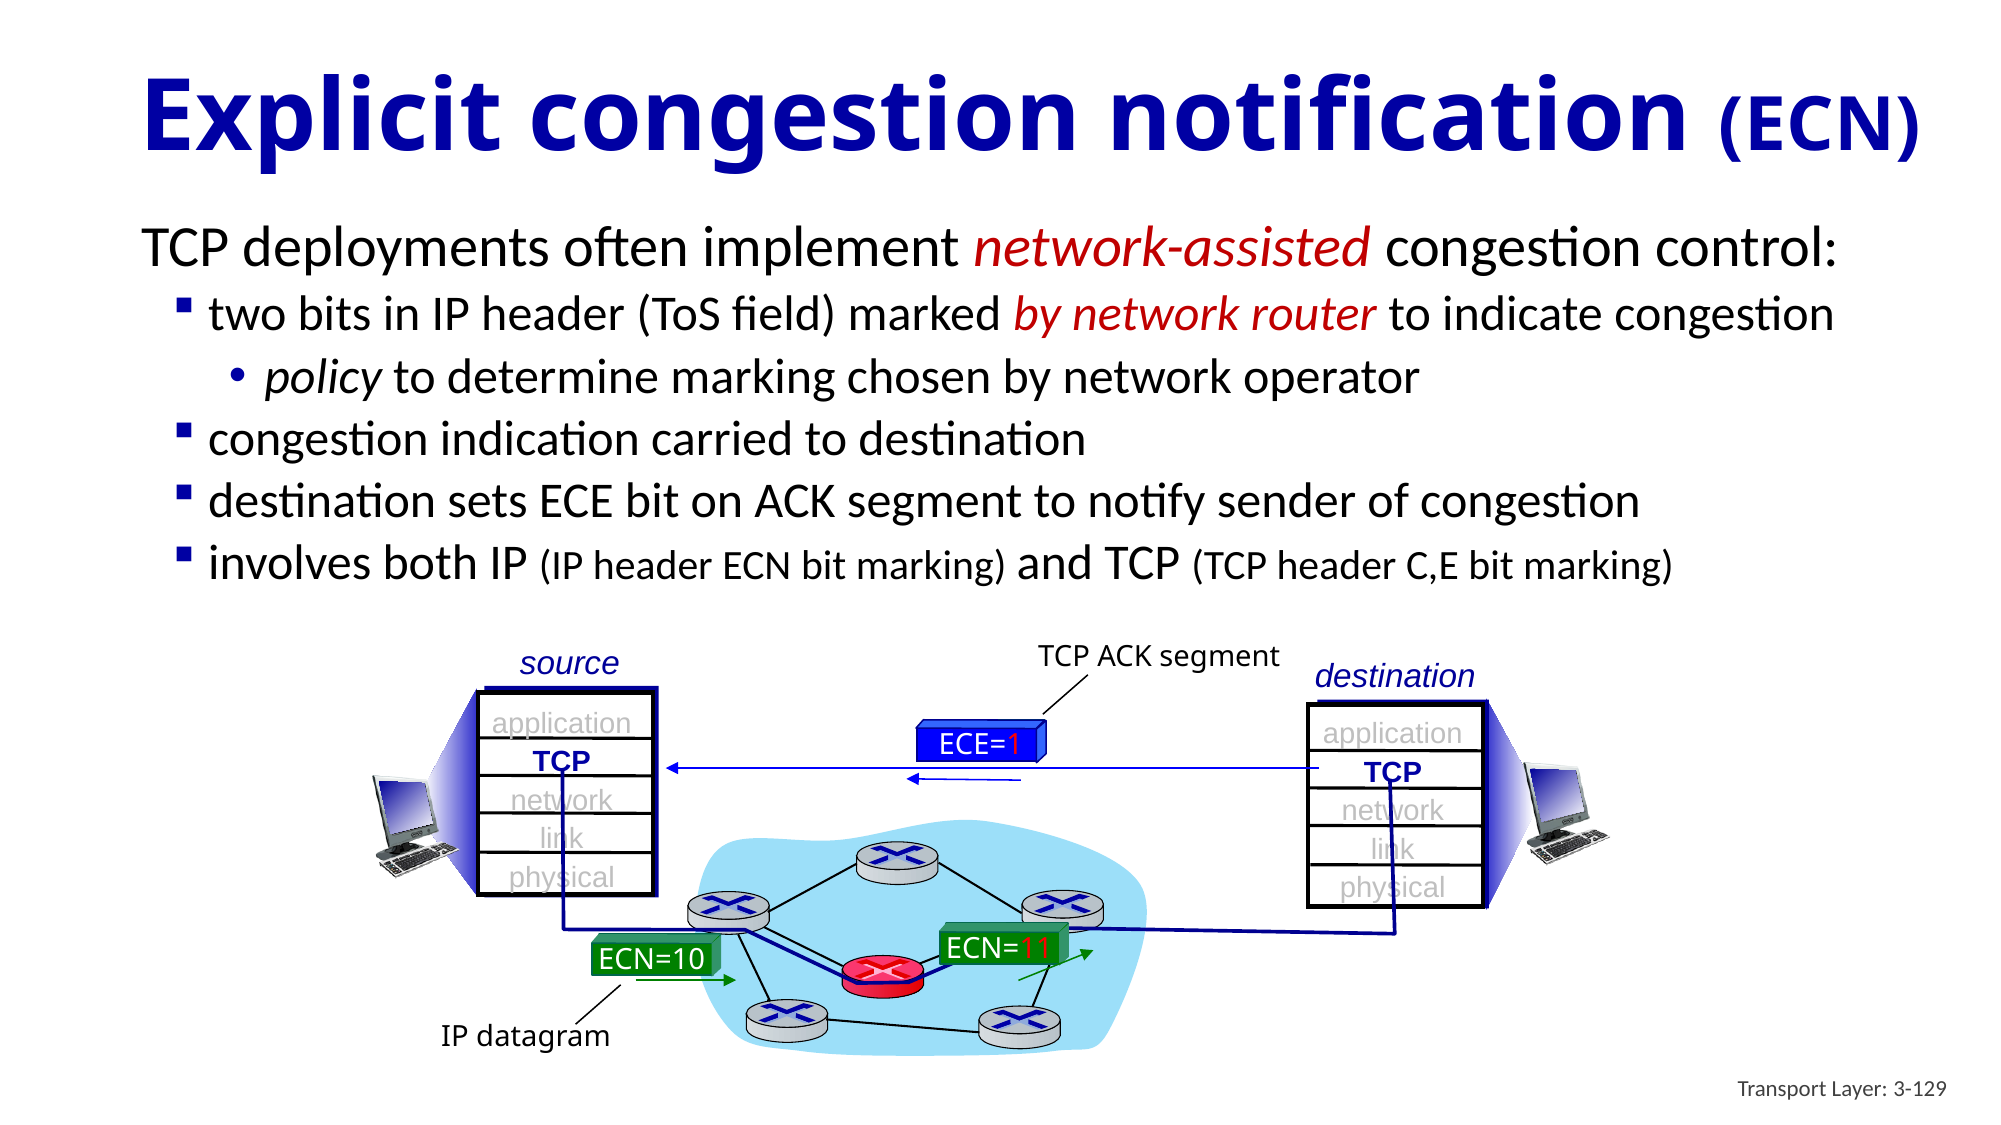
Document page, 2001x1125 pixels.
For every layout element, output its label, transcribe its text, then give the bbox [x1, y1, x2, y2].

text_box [369, 633, 1631, 1057]
title Explicit congestion notification (ECN) [124, 44, 1994, 192]
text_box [430, 984, 622, 1061]
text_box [876, 921, 1122, 981]
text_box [665, 717, 1320, 781]
slide_number Transport Layer: 3-129 [1512, 1056, 1963, 1117]
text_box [529, 932, 775, 984]
text_box TCP deployments often implement network-assisted congestion control: two bits in IP header (ToS field) marked by network router to indicate congestion policy to determine marking chosen by network operator congestion indication carried to destination destination sets ECE bit on ACK segment to notify sender of congestion involves both IP (IP header ECN bit marking) and TCP (TCP header C,E bit marking) [118, 208, 1952, 639]
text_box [1026, 629, 1293, 715]
